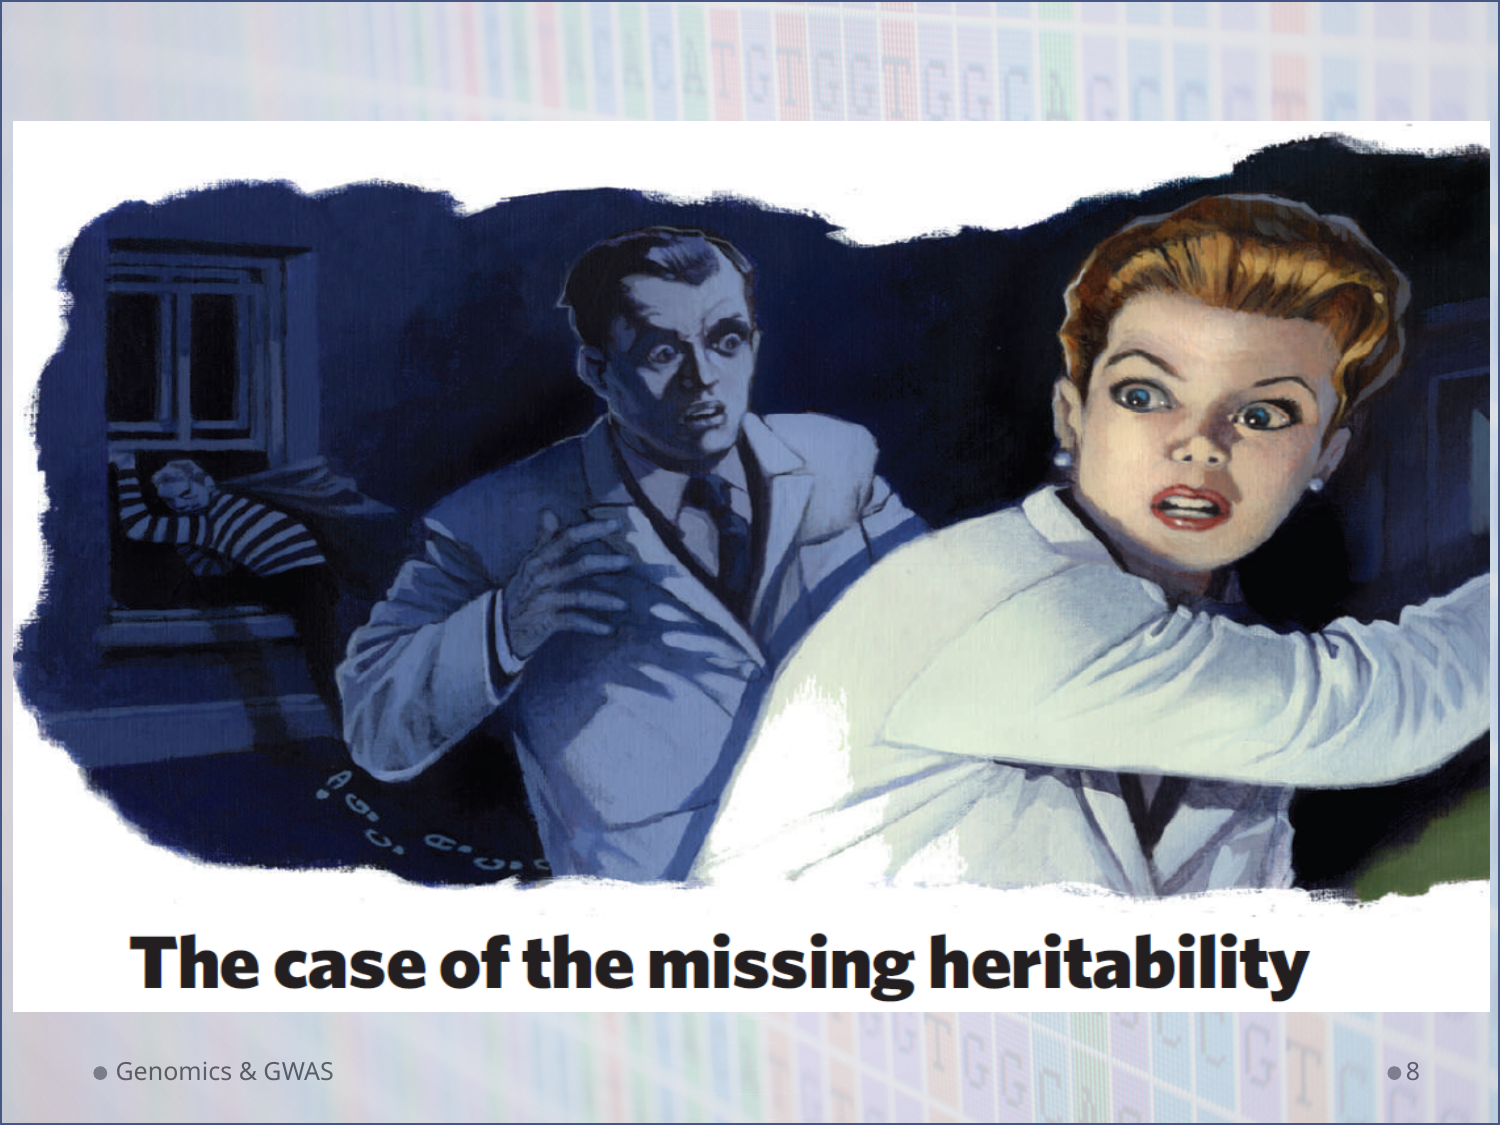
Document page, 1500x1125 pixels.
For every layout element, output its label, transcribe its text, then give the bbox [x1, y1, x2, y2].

slide_number 8 [1401, 1042, 1494, 1103]
picture [13, 121, 1490, 1012]
text_box [0, 0, 1500, 1125]
footer Genomics & GWAS [108, 1042, 576, 1103]
